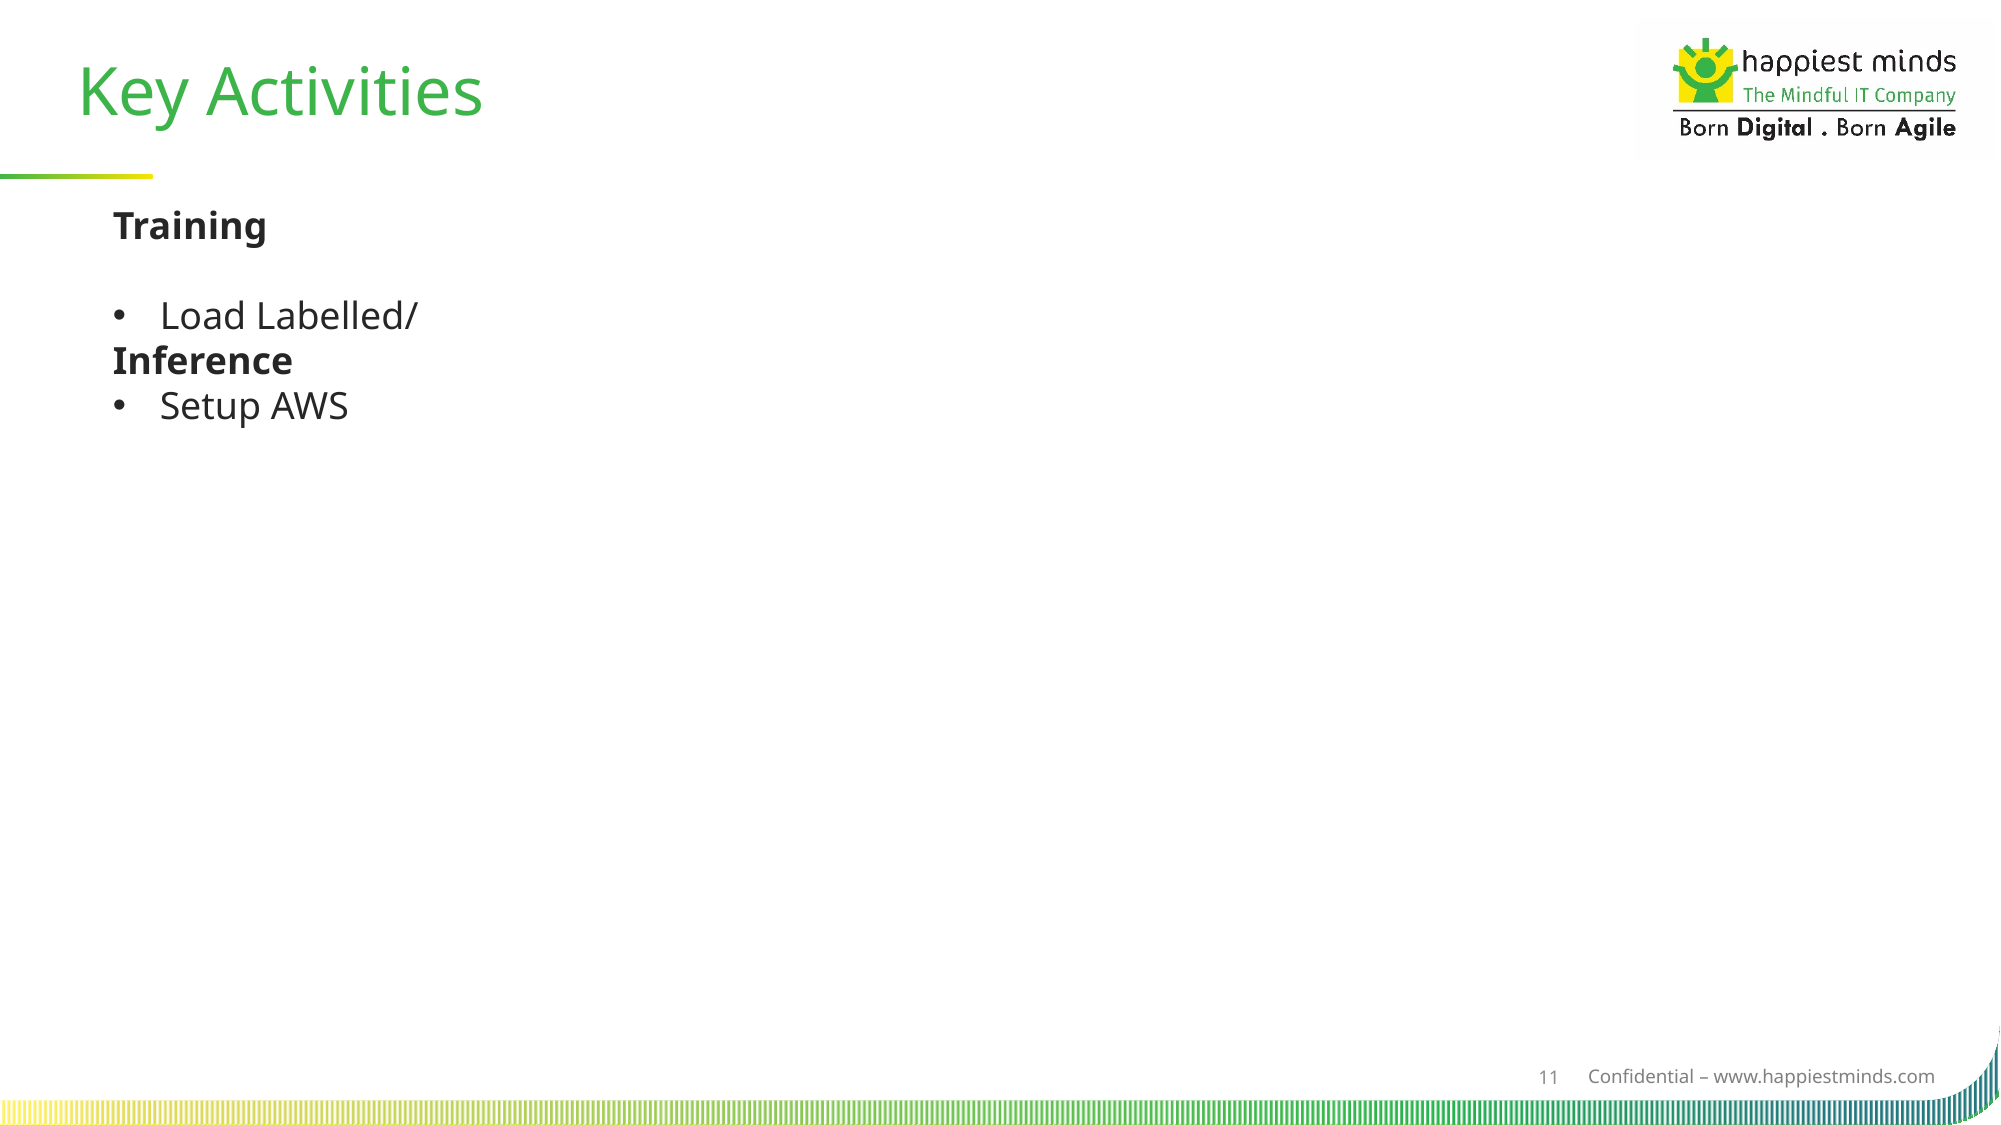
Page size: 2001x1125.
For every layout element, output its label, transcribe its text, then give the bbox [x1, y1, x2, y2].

list Key Activities [62, 12, 1663, 166]
slide_number 11 [1124, 1048, 1575, 1109]
picture [1663, 18, 1994, 160]
text_box Training Load Labelled/ Inference Setup AWS [98, 194, 1821, 435]
picture [0, 985, 2000, 1125]
